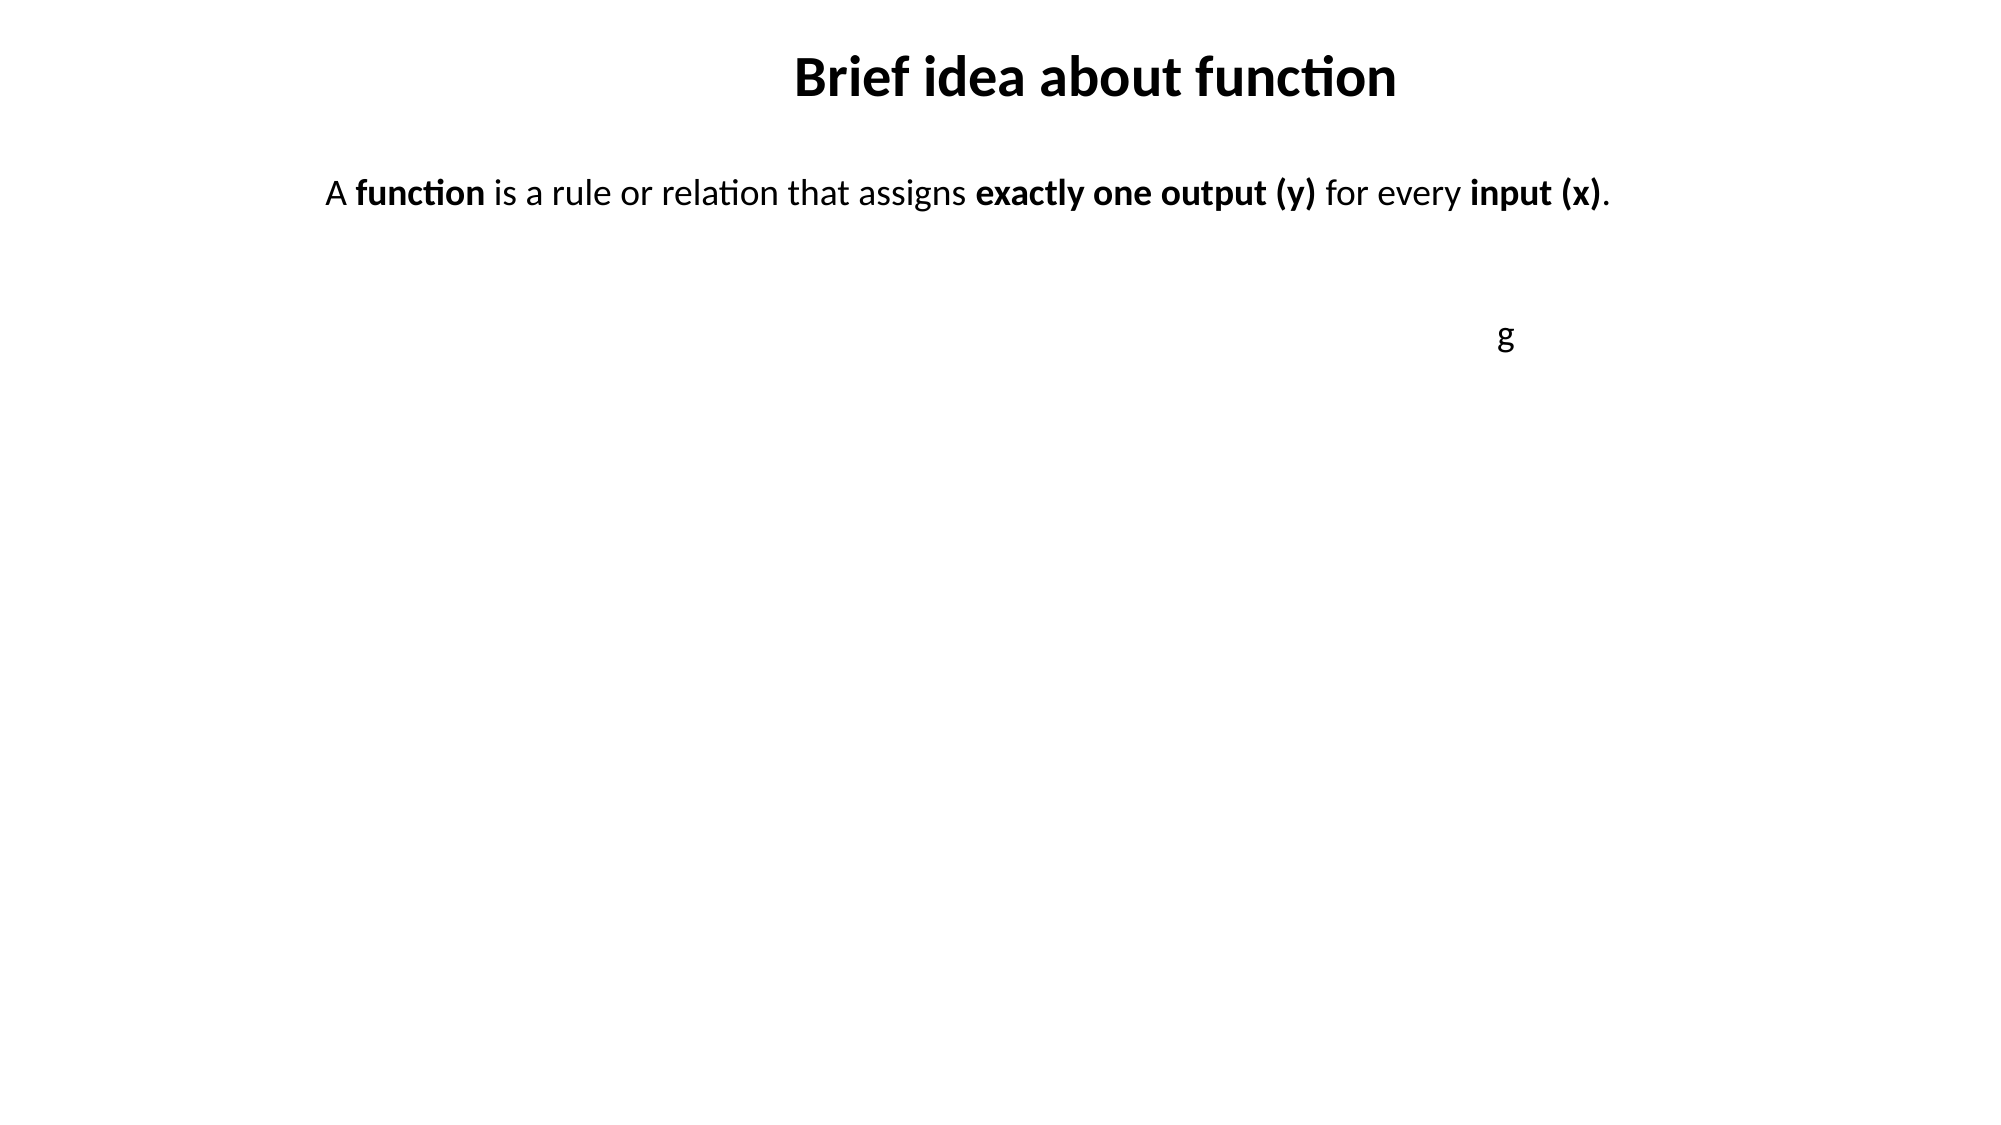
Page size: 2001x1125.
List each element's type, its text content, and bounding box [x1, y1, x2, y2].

text_box A function is a rule or relation that assigns exactly one output (y) for every input (x). [310, 160, 1627, 221]
text_box Brief idea about function [780, 30, 1414, 115]
